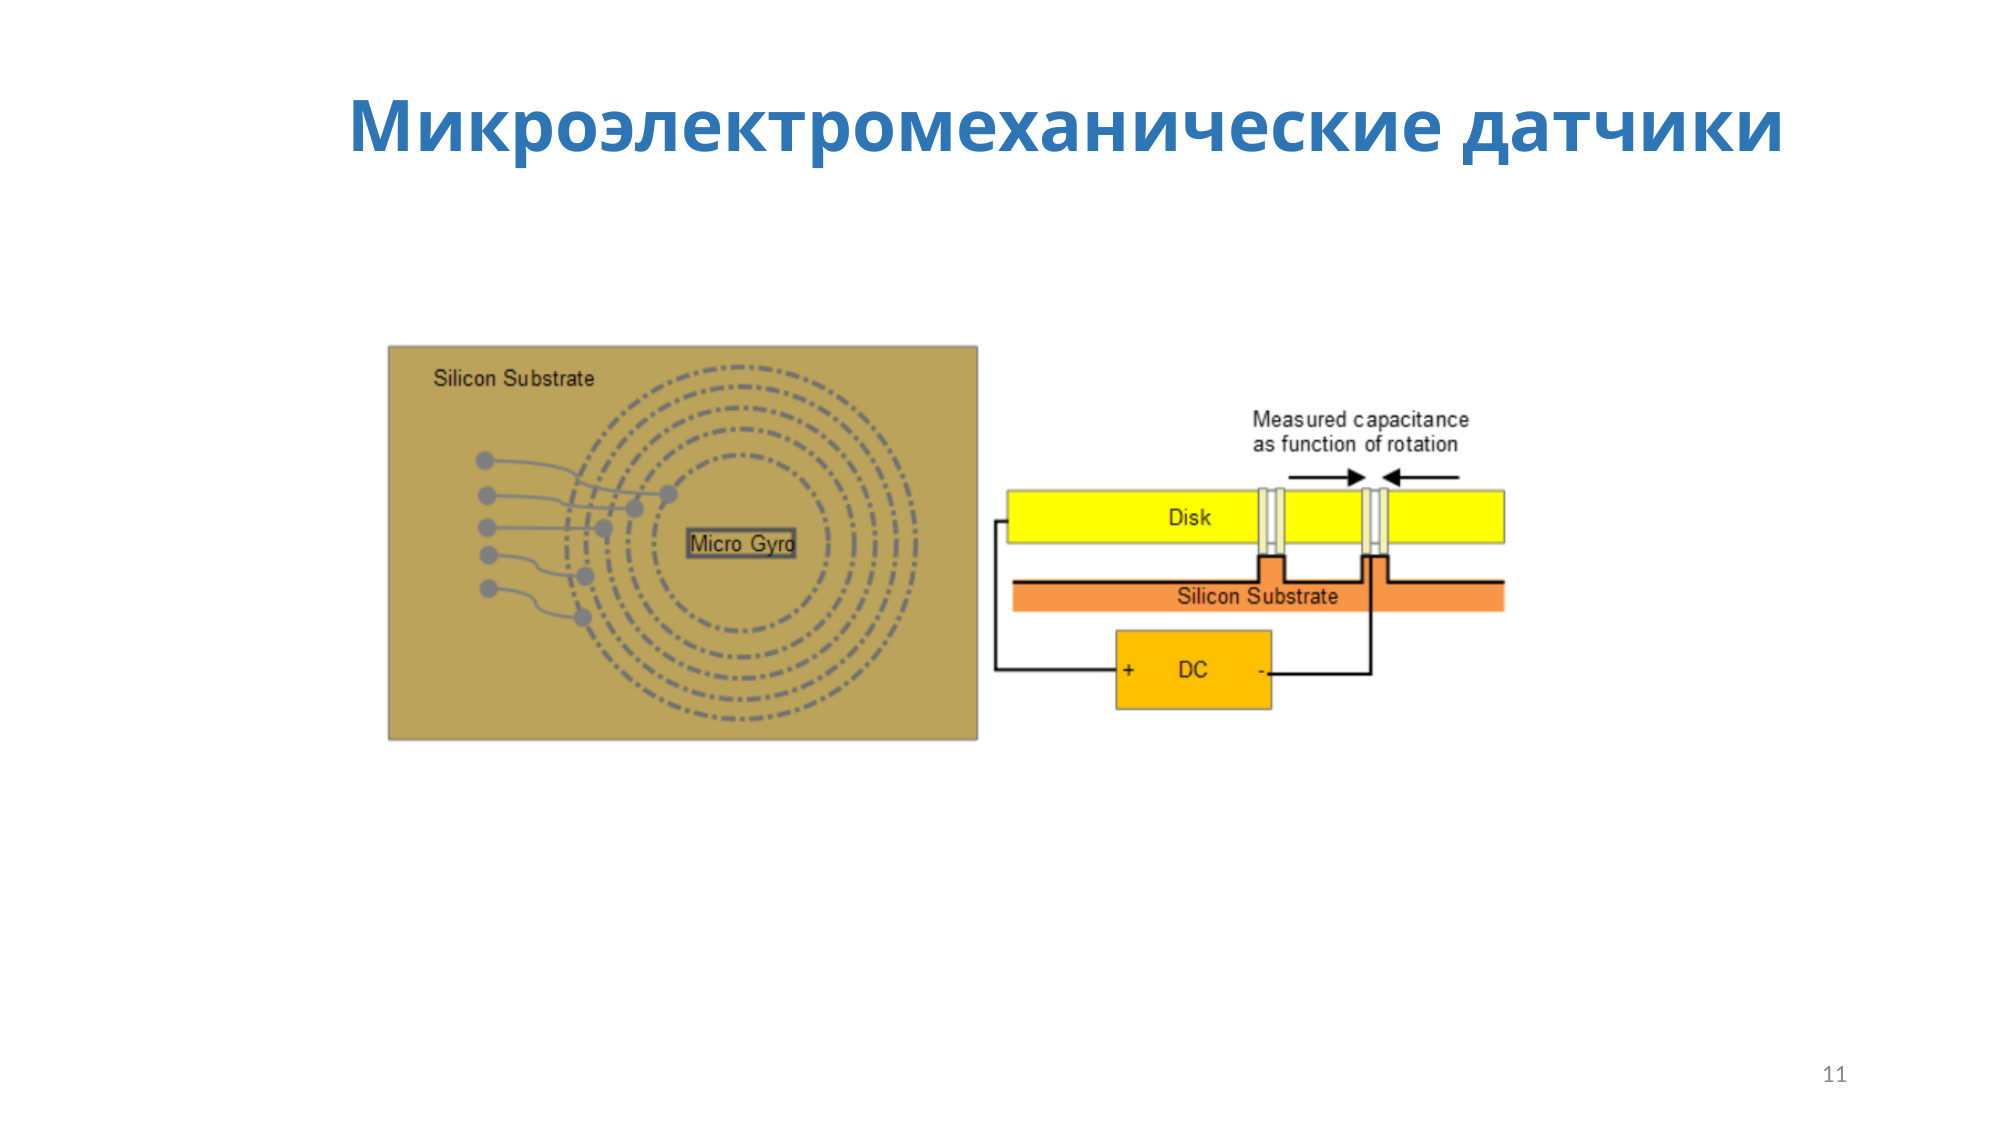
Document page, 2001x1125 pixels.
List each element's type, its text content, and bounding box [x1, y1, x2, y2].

text_box Микроэлектромеханические датчики [332, 46, 1852, 210]
slide_number 11 [1412, 1042, 1863, 1103]
picture [379, 334, 1514, 749]
